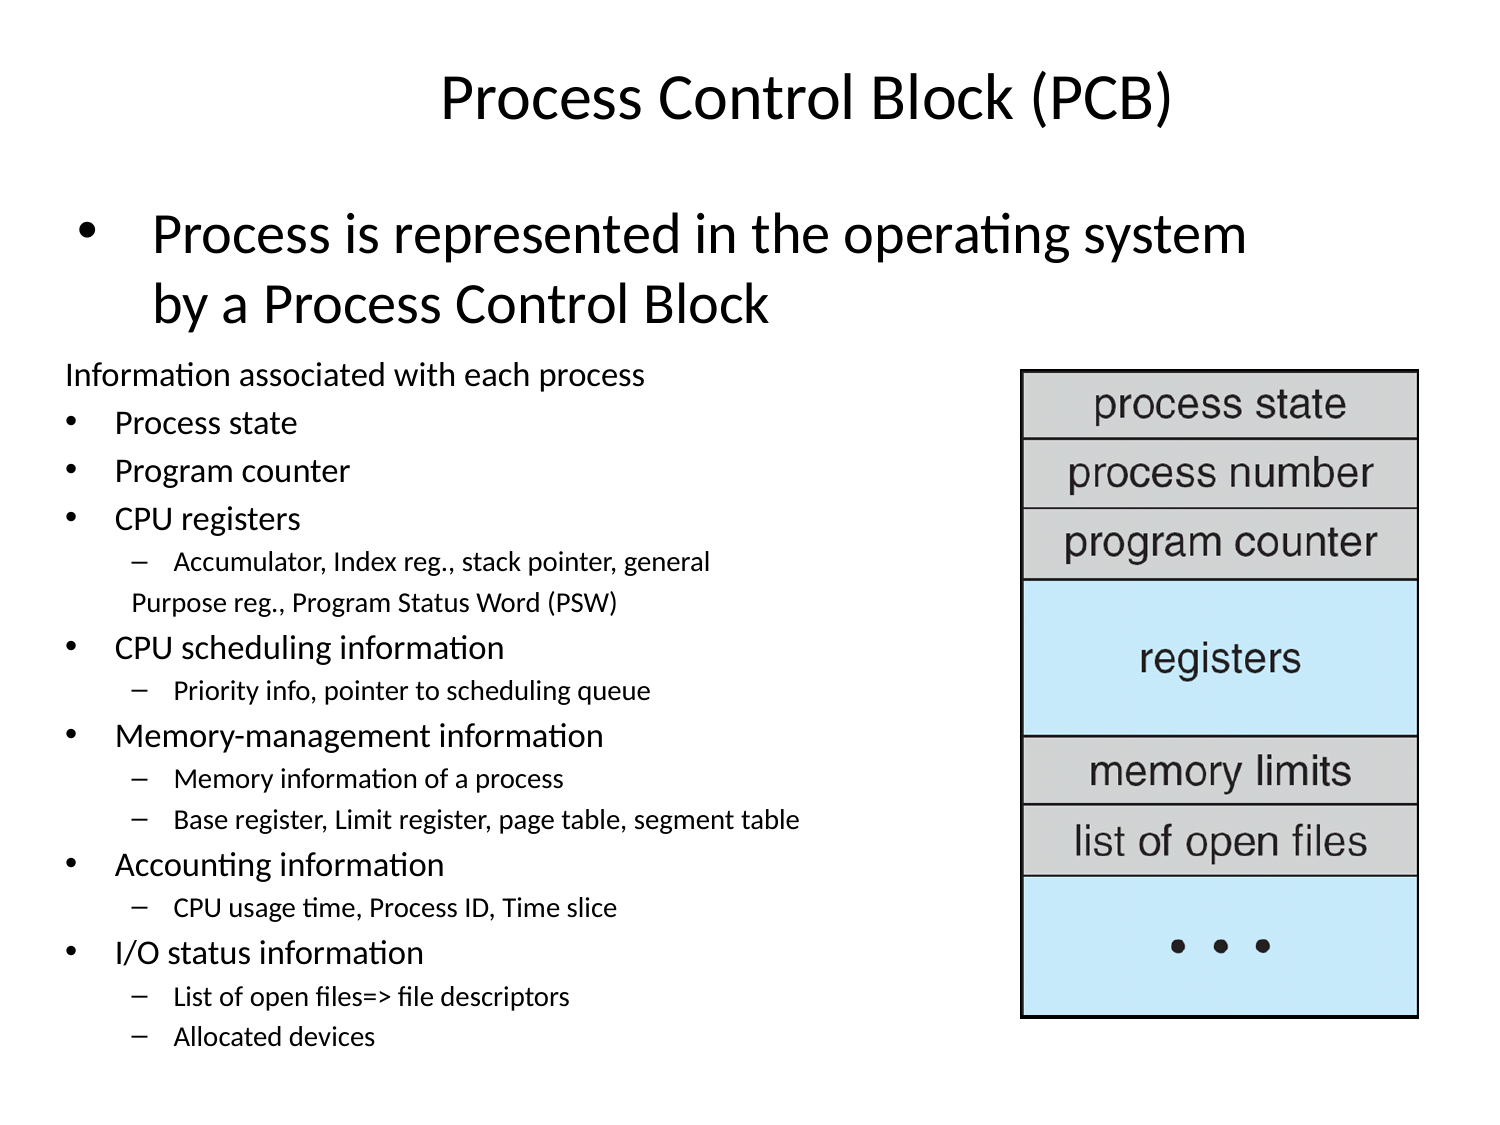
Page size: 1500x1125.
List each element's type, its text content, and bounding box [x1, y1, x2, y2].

title Process Control Block (PCB) [191, 45, 1425, 141]
picture [1013, 362, 1426, 1024]
text_box Process is represented in the operating system by a Process Control Block [62, 187, 1313, 343]
list Information associated with each process Process state Program counter CPU registers Accumulator, Index reg., stack pointer, general Purpose reg., Program Status Word (PSW) CPU scheduling information Priority info, pointer to scheduling queue Memory-management information Memory information of a process Base register, Limit register, page table, segment table Accounting information CPU usage time, Process ID, Time slice I/O status information List of open files=> file descriptors Allocated devices [50, 343, 1259, 1063]
